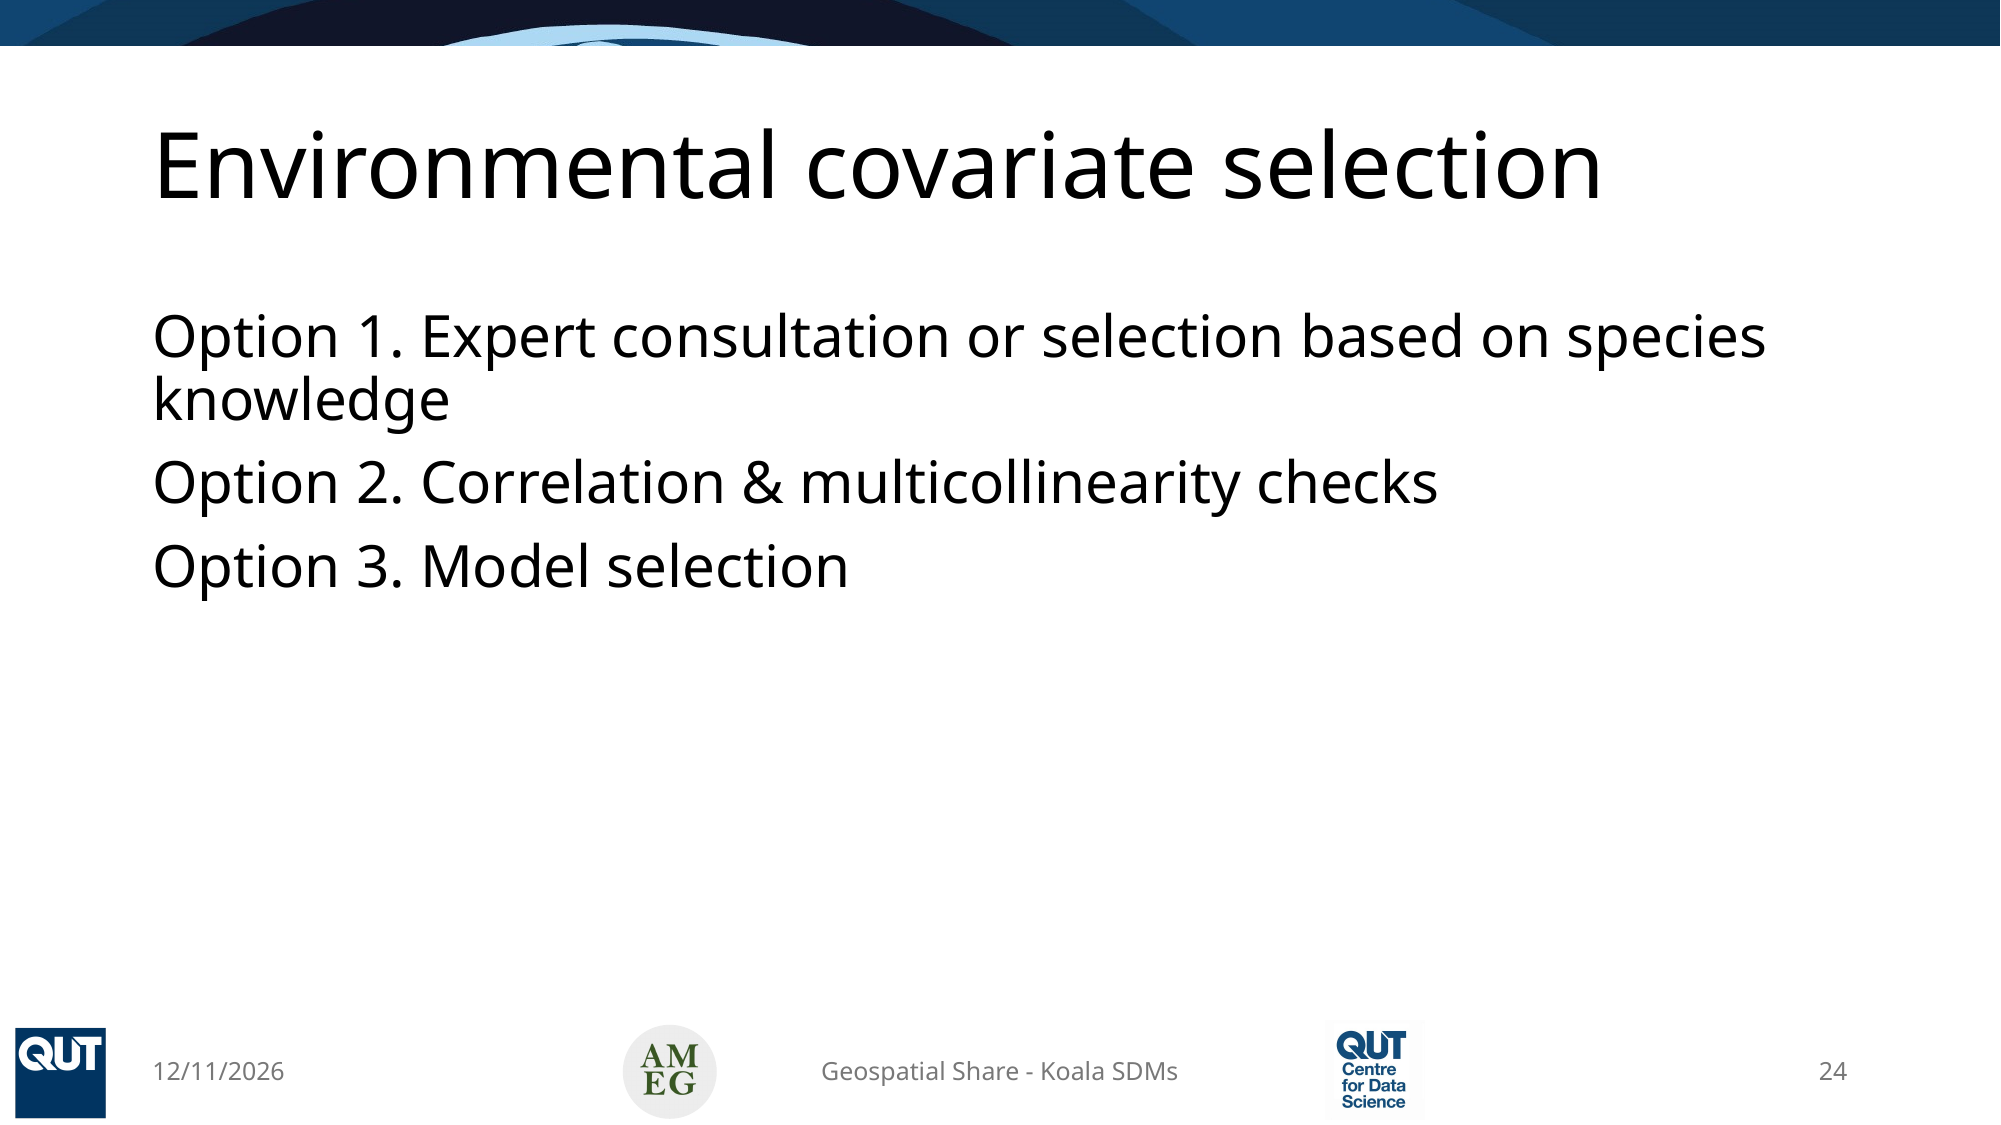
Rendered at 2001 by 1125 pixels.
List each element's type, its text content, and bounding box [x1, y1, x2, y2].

list Option 1. Expert consultation or selection based on species knowledge Option 2. Correlation & multicollinearity checks Option 3. Model selection [137, 299, 1863, 1014]
picture [0, 0, 2000, 46]
title Environmental covariate selection [137, 59, 1863, 278]
picture [622, 1024, 707, 1119]
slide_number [137, 1042, 588, 1103]
slide_number 24 [1412, 1042, 1863, 1103]
footer Geospatial Share - Koala SDMs [662, 1042, 1338, 1103]
picture [1325, 1020, 1425, 1120]
picture [0, 1020, 111, 1125]
